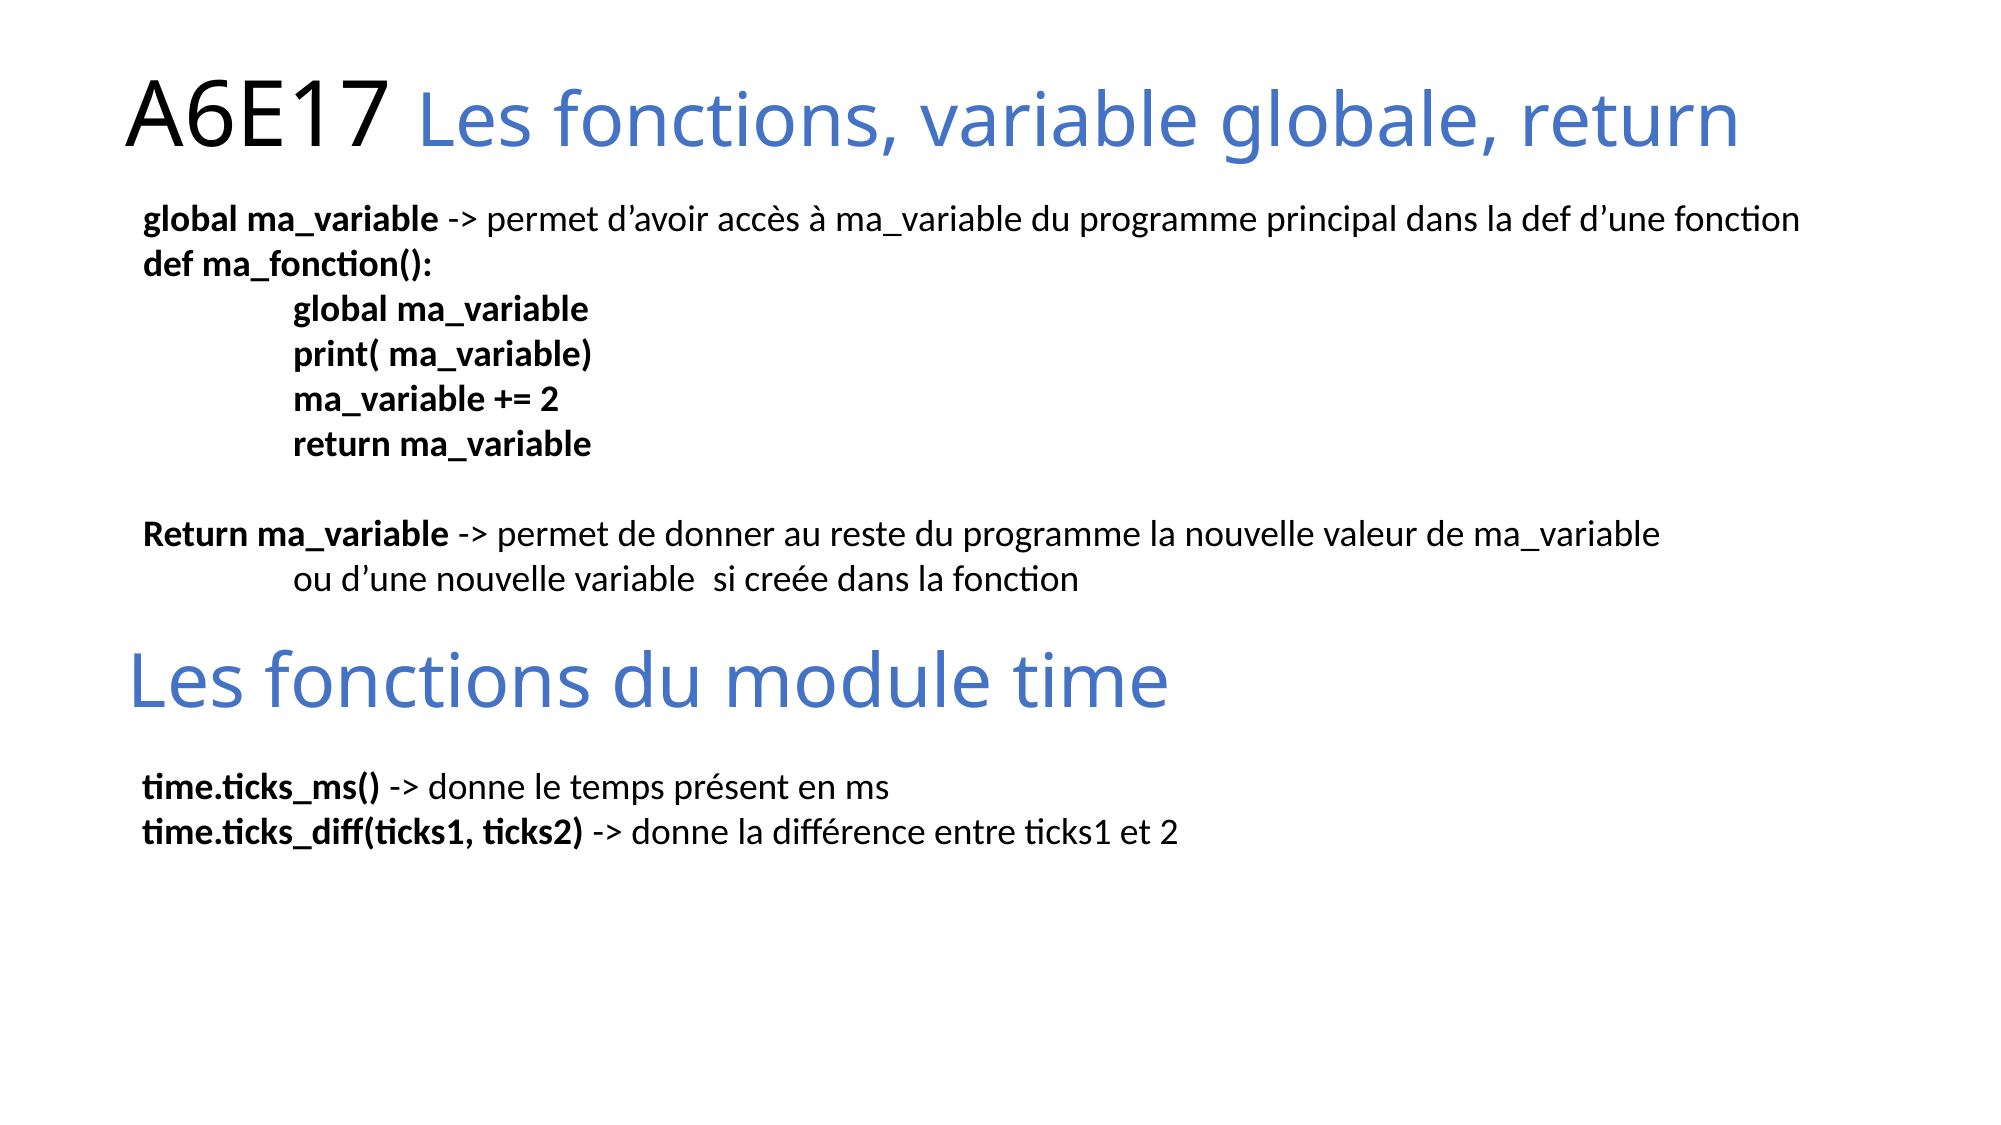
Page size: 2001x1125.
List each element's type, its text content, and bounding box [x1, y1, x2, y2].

text_box global ma_variable -> permet d’avoir accès à ma_variable du programme principal dans la def d’une fonction def ma_fonction(): global ma_variable print( ma_variable) ma_variable += 2 return ma_variable Return ma_variable -> permet de donner au reste du programme la nouvelle valeur de ma_variable ou d’une nouvelle variable si creée dans la fonction [128, 186, 1818, 697]
text_box A6E17 Les fonctions, variable globale, return [110, 59, 1836, 164]
text_box time.ticks_ms() -> donne le temps présent en ms time.ticks_diff(ticks1, ticks2) -> donne la différence entre ticks1 et 2 [127, 754, 1195, 860]
text_box Les fonctions du module time [89, 621, 1815, 725]
